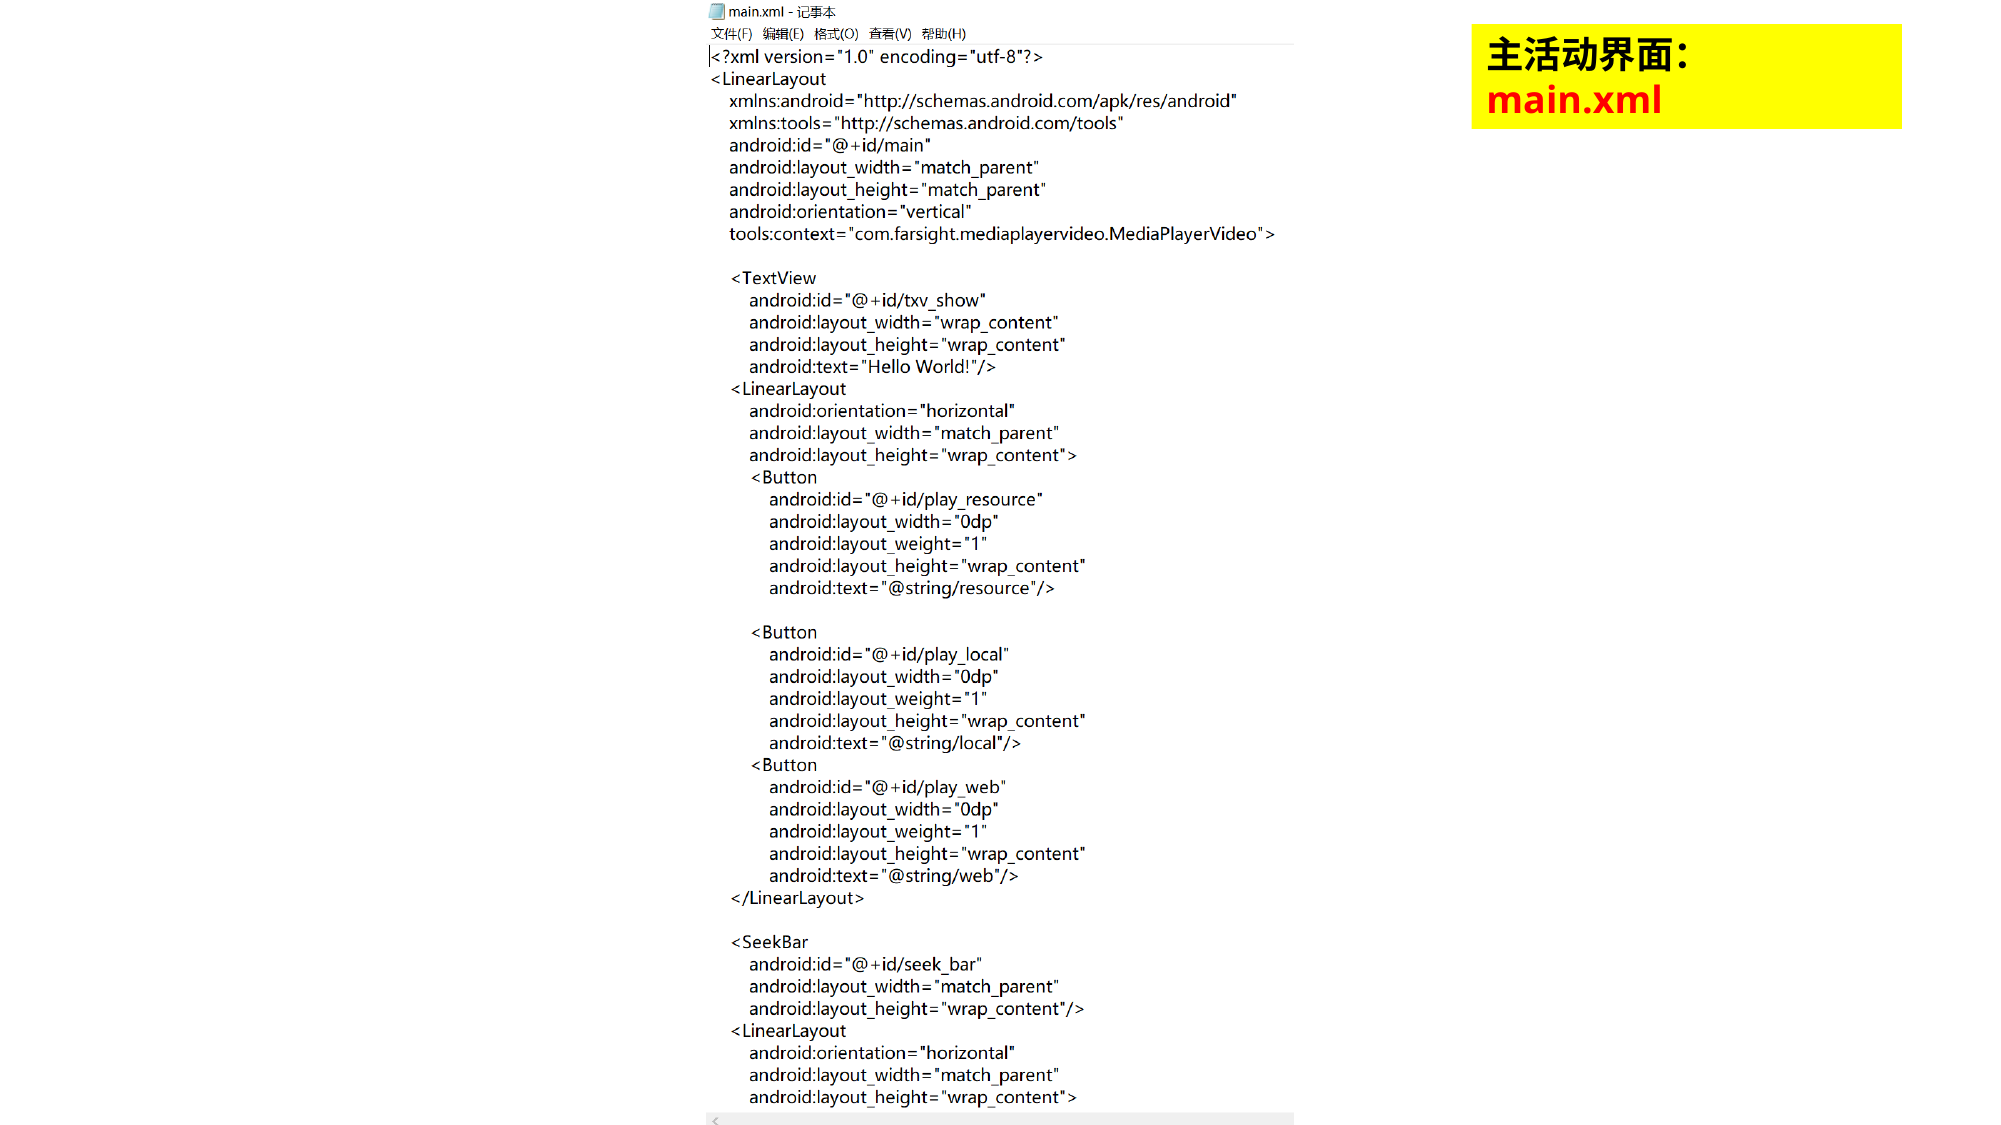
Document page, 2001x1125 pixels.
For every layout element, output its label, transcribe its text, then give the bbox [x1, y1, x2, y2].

text_box 主活动界面：main.xml [1471, 24, 1902, 129]
picture [705, 0, 1294, 1125]
